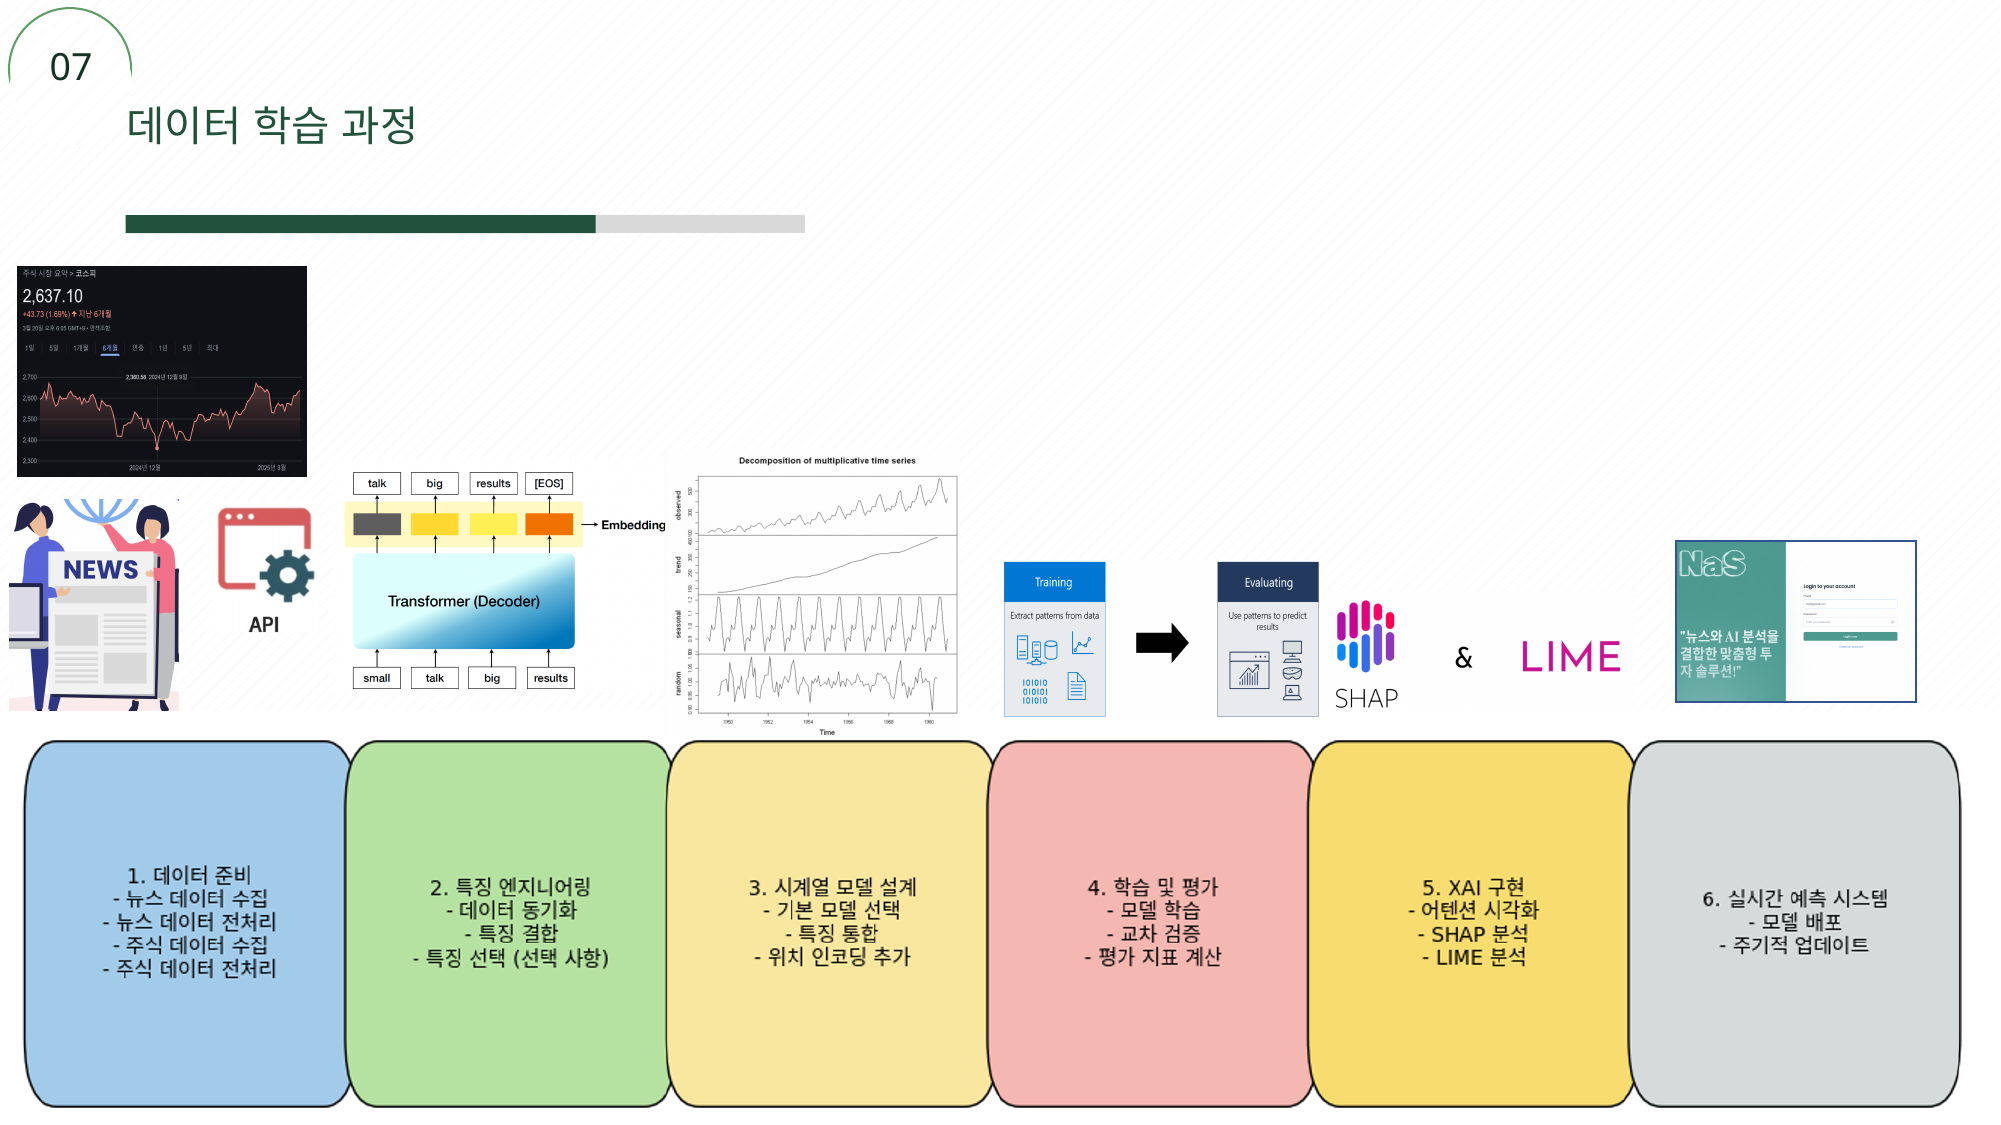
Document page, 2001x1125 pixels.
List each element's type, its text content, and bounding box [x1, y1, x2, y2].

text_box [597, 214, 806, 234]
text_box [9, 8, 133, 146]
picture [17, 266, 308, 477]
picture [213, 500, 319, 633]
text_box [125, 214, 597, 234]
text_box [1675, 540, 1917, 703]
picture [0, 449, 2000, 1125]
text_box 데이터 학습 과정 [111, 92, 888, 158]
